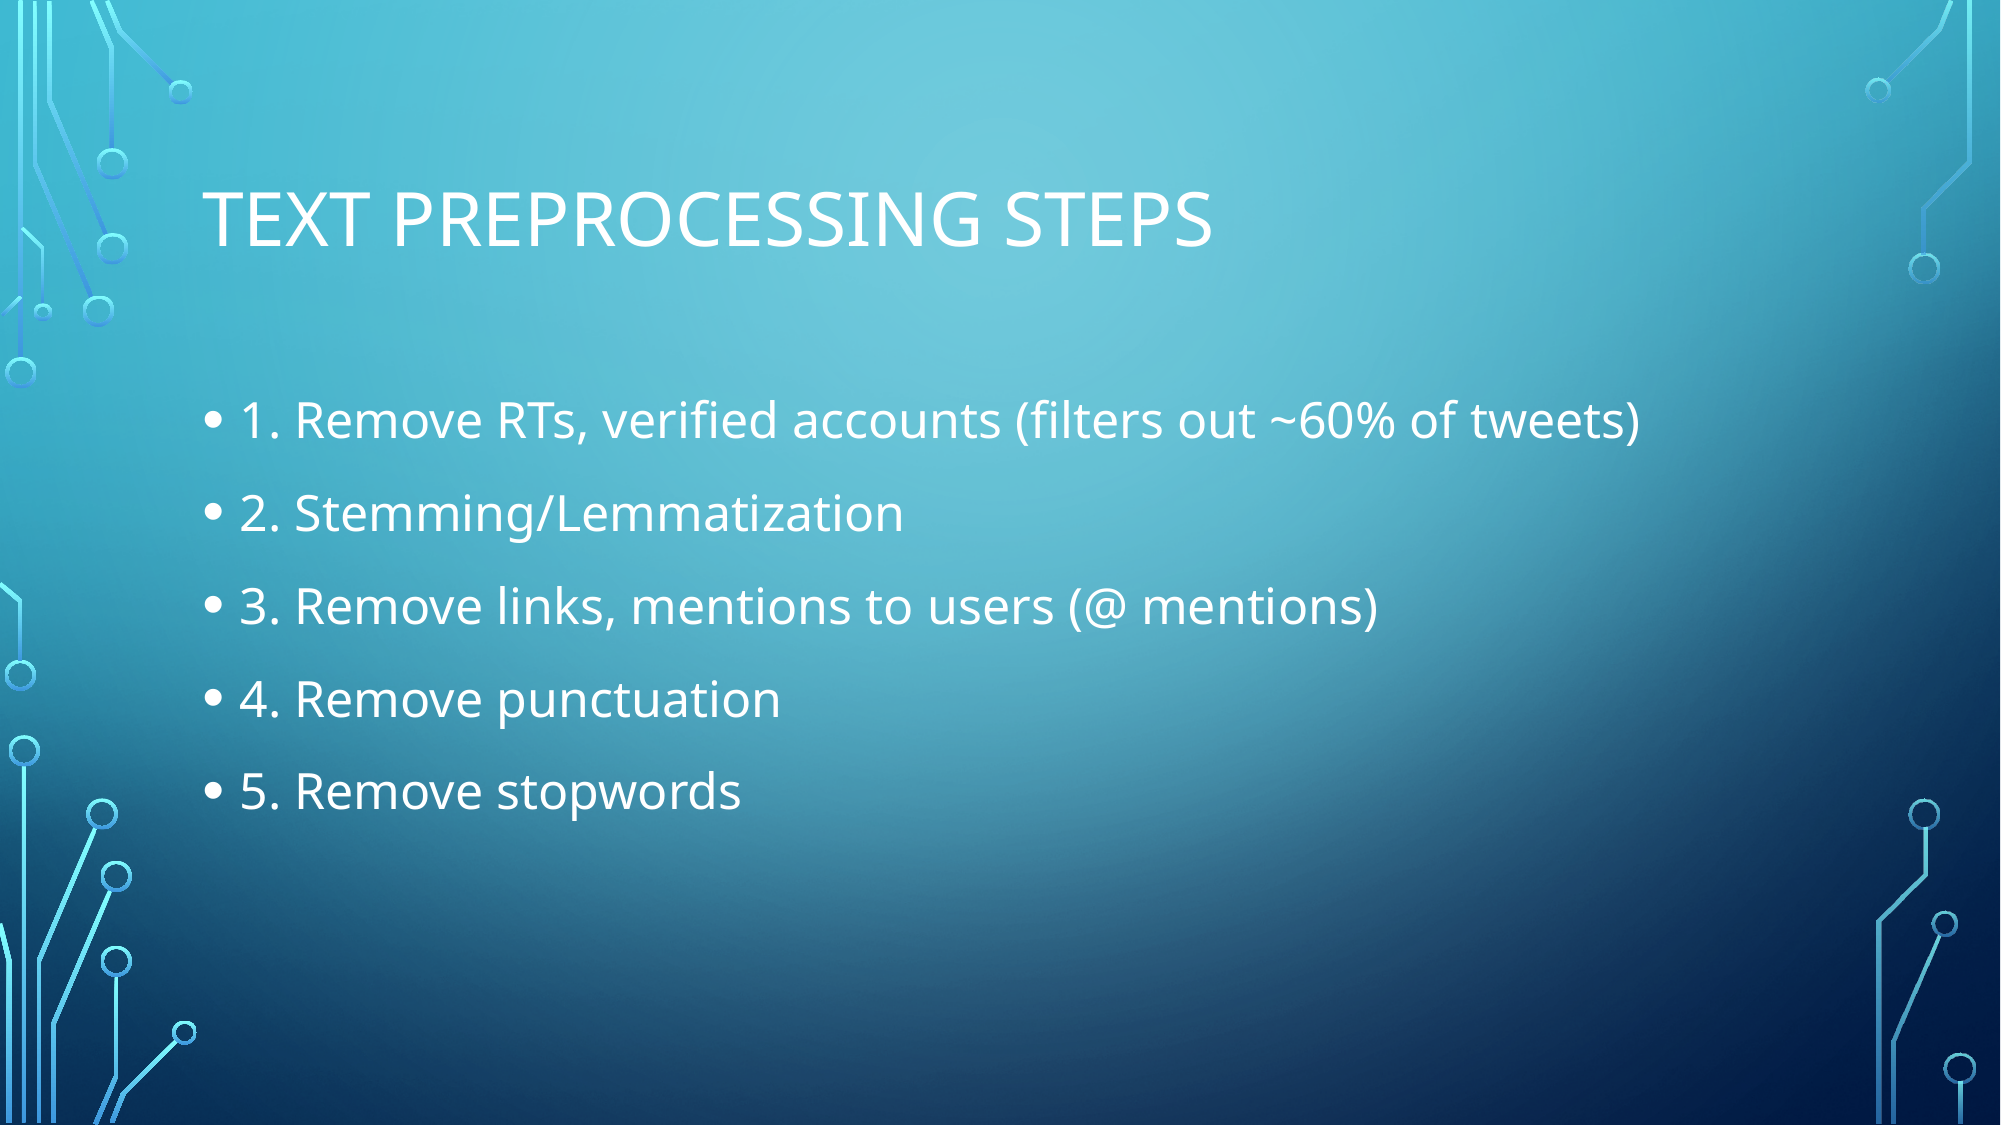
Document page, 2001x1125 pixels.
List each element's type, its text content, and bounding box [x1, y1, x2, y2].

list 1. Remove RTs, verified accounts (filters out ~60% of tweets) 2. Stemming/Lemmatization 3. Remove links, mentions to users (@ mentions) 4. Remove punctuation 5. Remove stopwords [187, 369, 1813, 950]
title Text Preprocessing steps [187, 101, 1813, 344]
